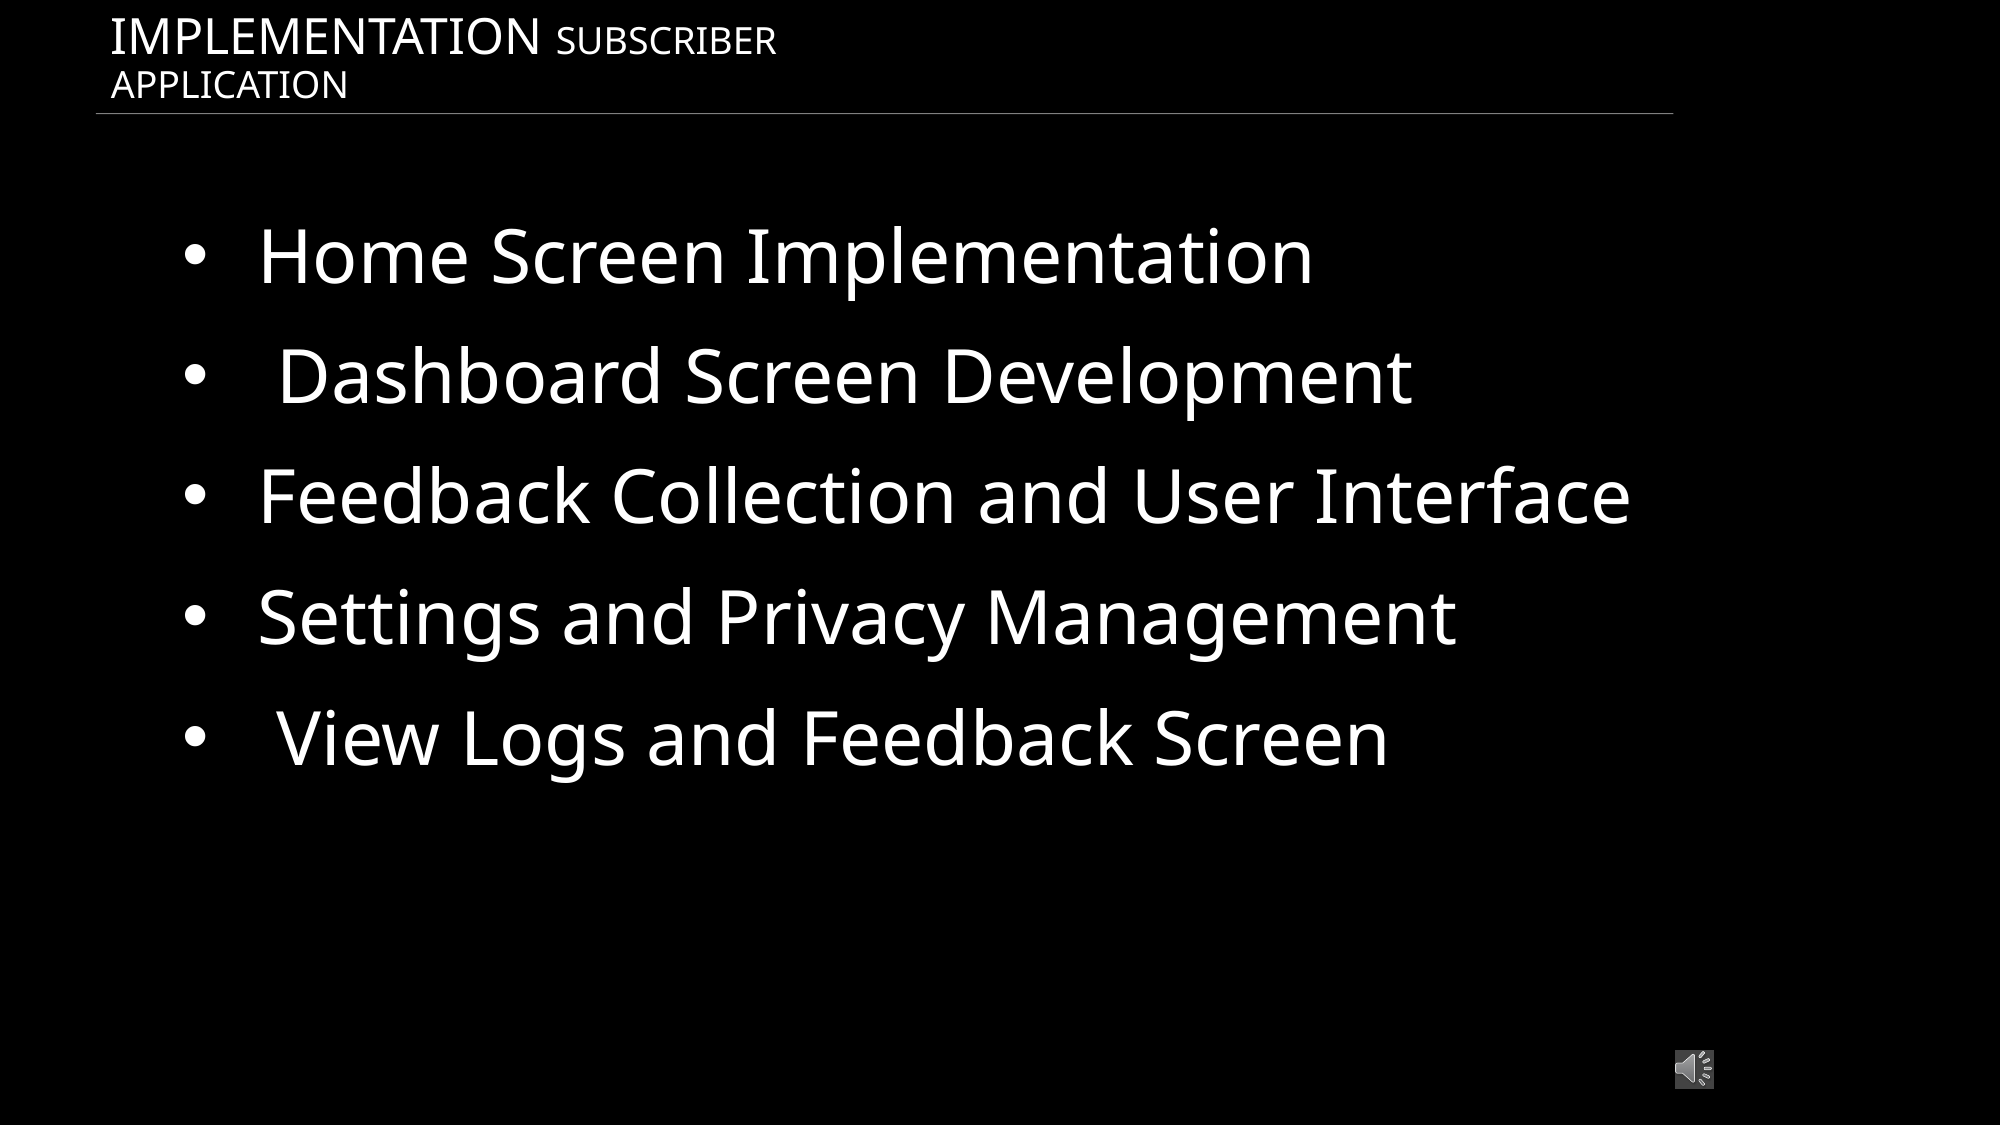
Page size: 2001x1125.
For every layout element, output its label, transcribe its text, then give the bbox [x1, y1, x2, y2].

text_box Dashboard Screen Development [167, 321, 1675, 427]
text_box View Logs and Feedback Screen [167, 682, 1767, 788]
picture [1673, 1048, 1716, 1091]
text_box Home Screen Implementation [167, 200, 1984, 306]
text_box Settings and Privacy Management [167, 562, 1675, 667]
text_box Feedback Collection and User Interface [167, 441, 1746, 547]
title IMPLEMENTATION SUBSCRIBER APPLICATION [95, 31, 1039, 113]
